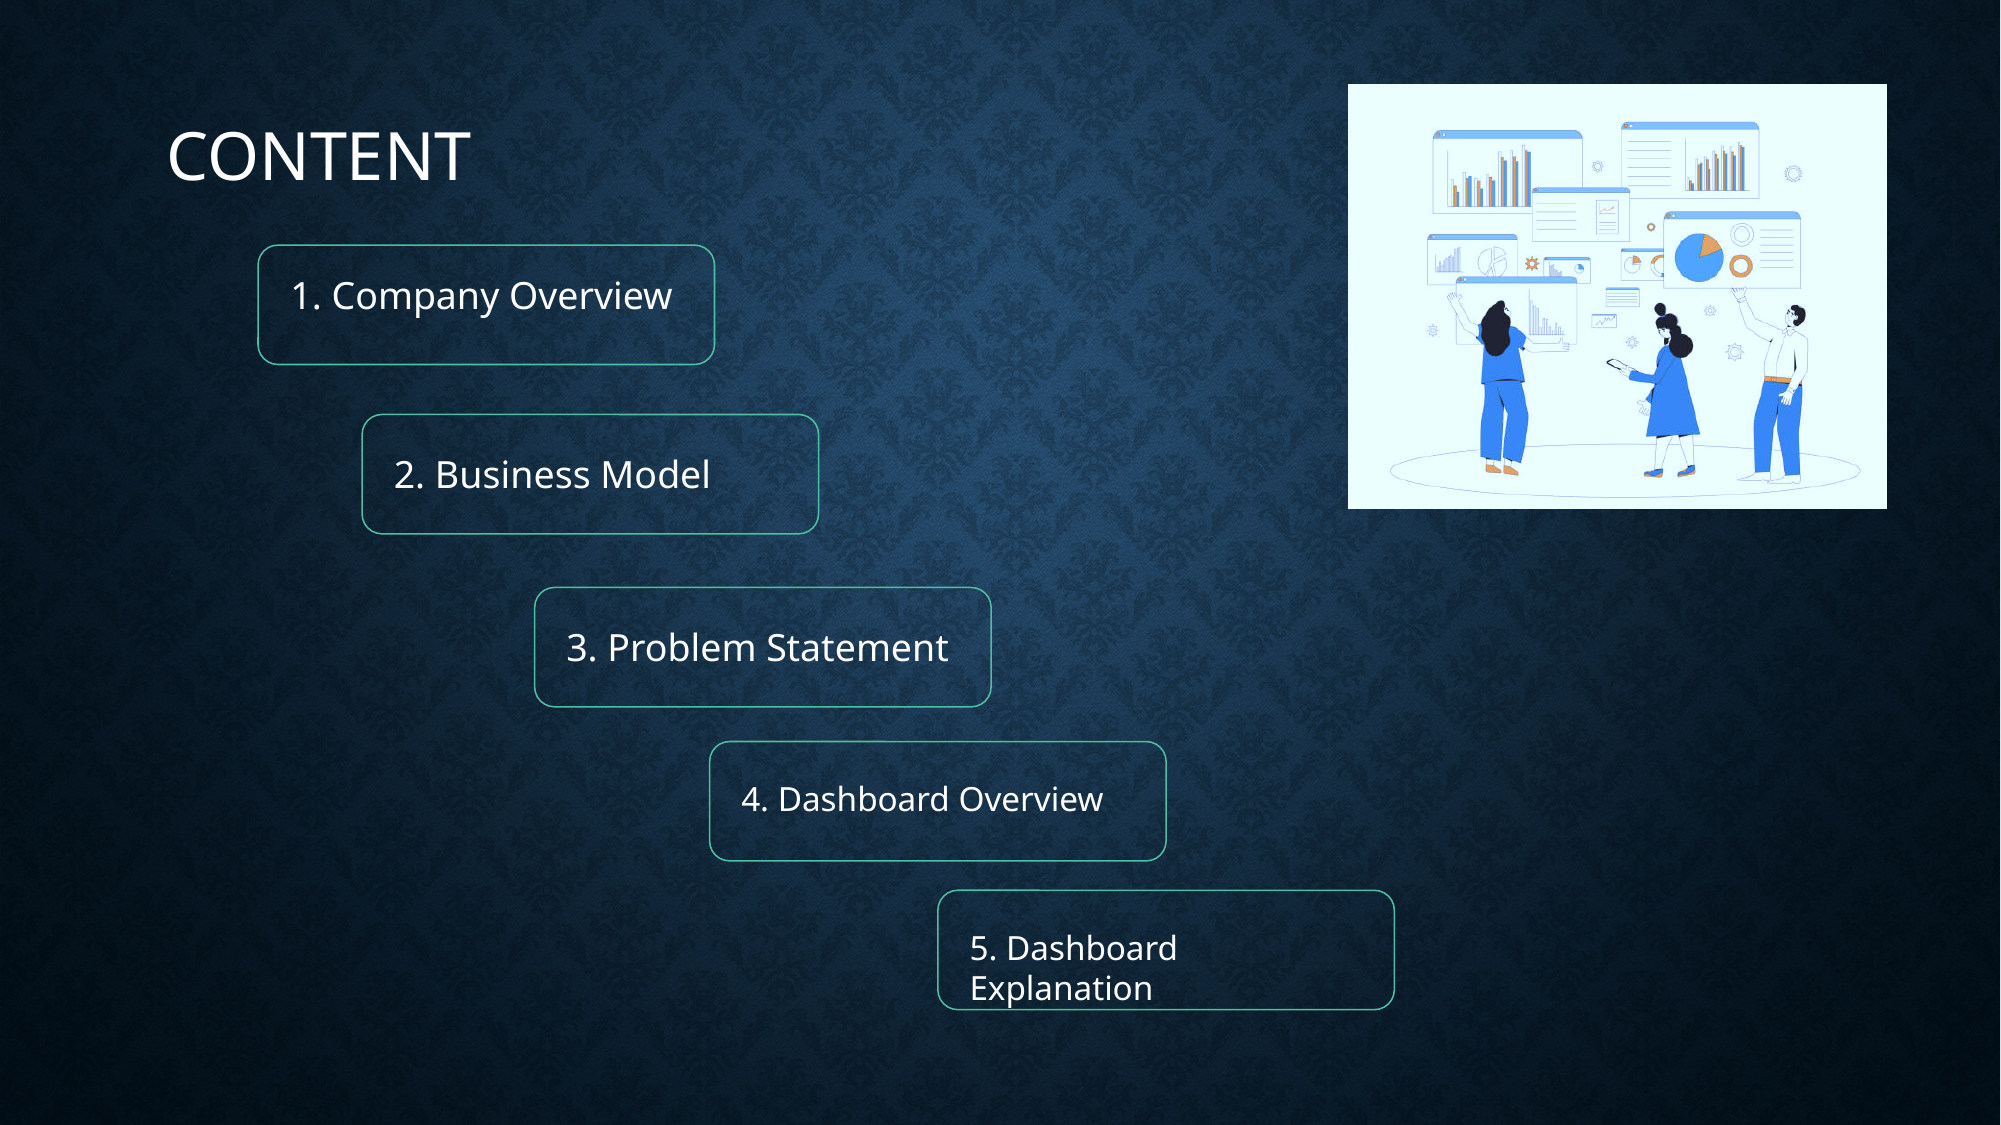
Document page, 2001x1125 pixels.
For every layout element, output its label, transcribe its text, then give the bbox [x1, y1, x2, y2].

text_box [937, 890, 1395, 1010]
text_box 4. Dashboard Overview [726, 770, 1150, 826]
text_box [709, 741, 1167, 861]
text_box 3. Problem Statement [551, 616, 975, 677]
text_box CONTENT [151, 106, 510, 202]
text_box [534, 587, 992, 707]
text_box 1. Company Overview [275, 264, 699, 325]
picture [1347, 83, 1888, 509]
text_box [258, 245, 715, 365]
text_box 2. Business Model [378, 443, 802, 504]
text_box 5. Dashboard Explanation [954, 919, 1378, 1015]
text_box [362, 414, 819, 534]
